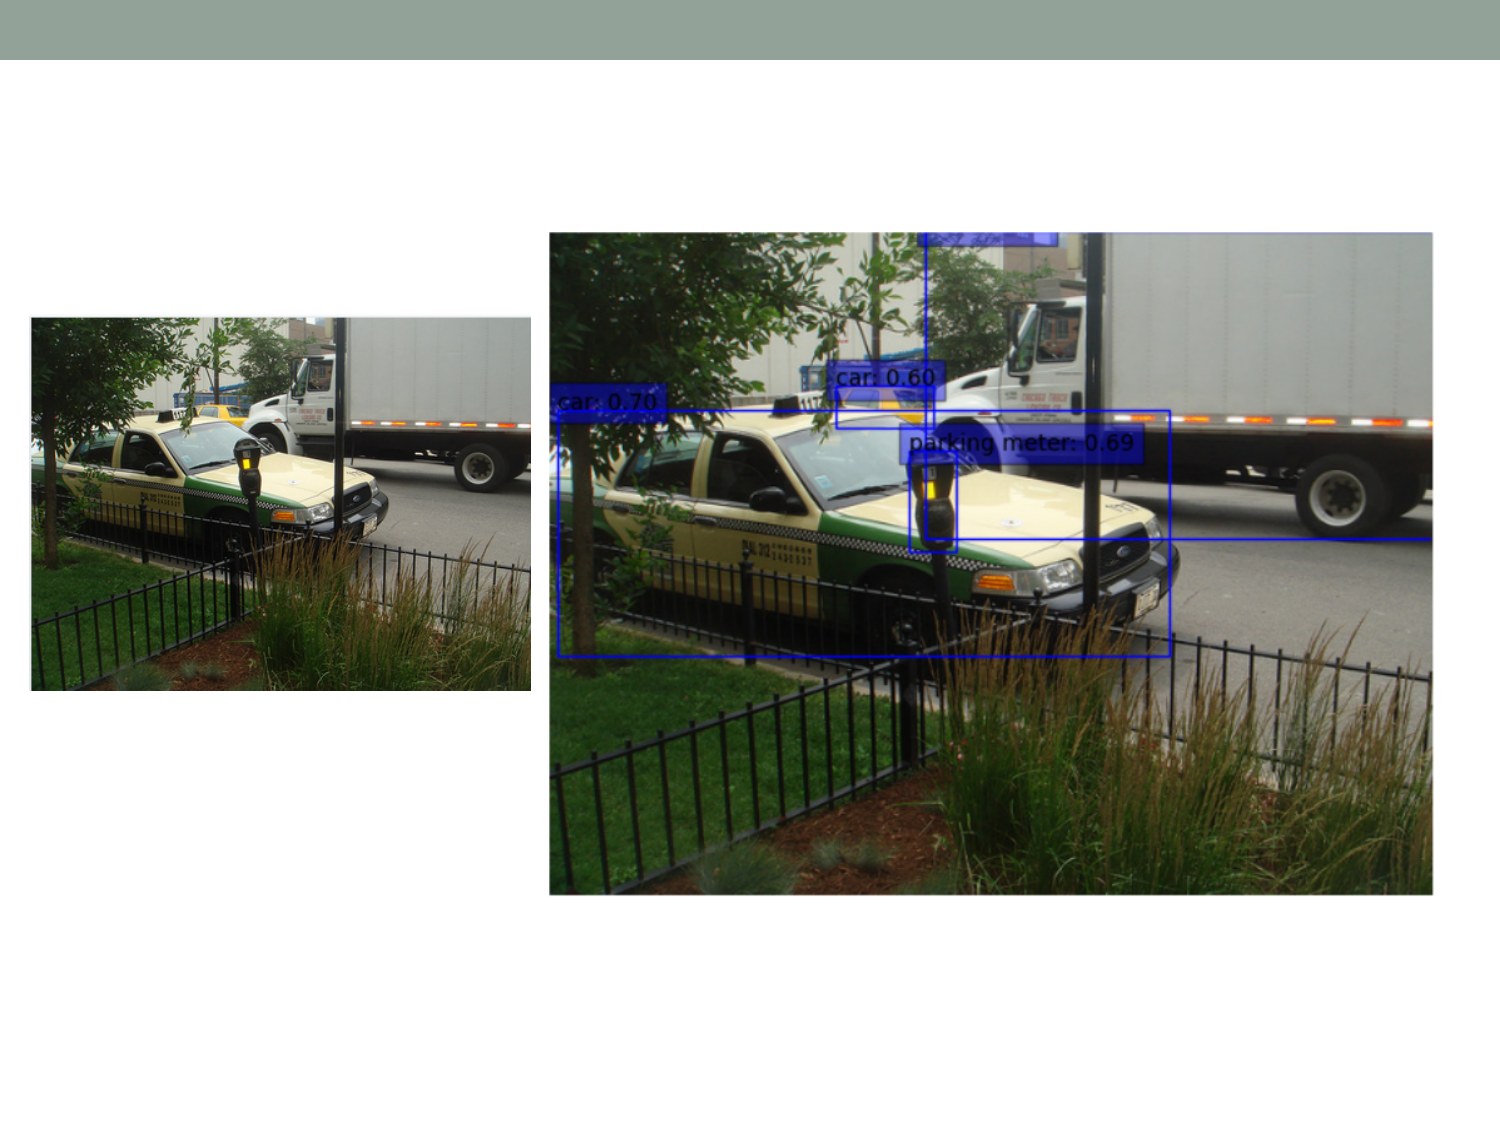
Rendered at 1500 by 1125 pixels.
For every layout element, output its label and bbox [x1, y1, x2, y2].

picture [29, 314, 531, 691]
picture [548, 231, 1435, 899]
